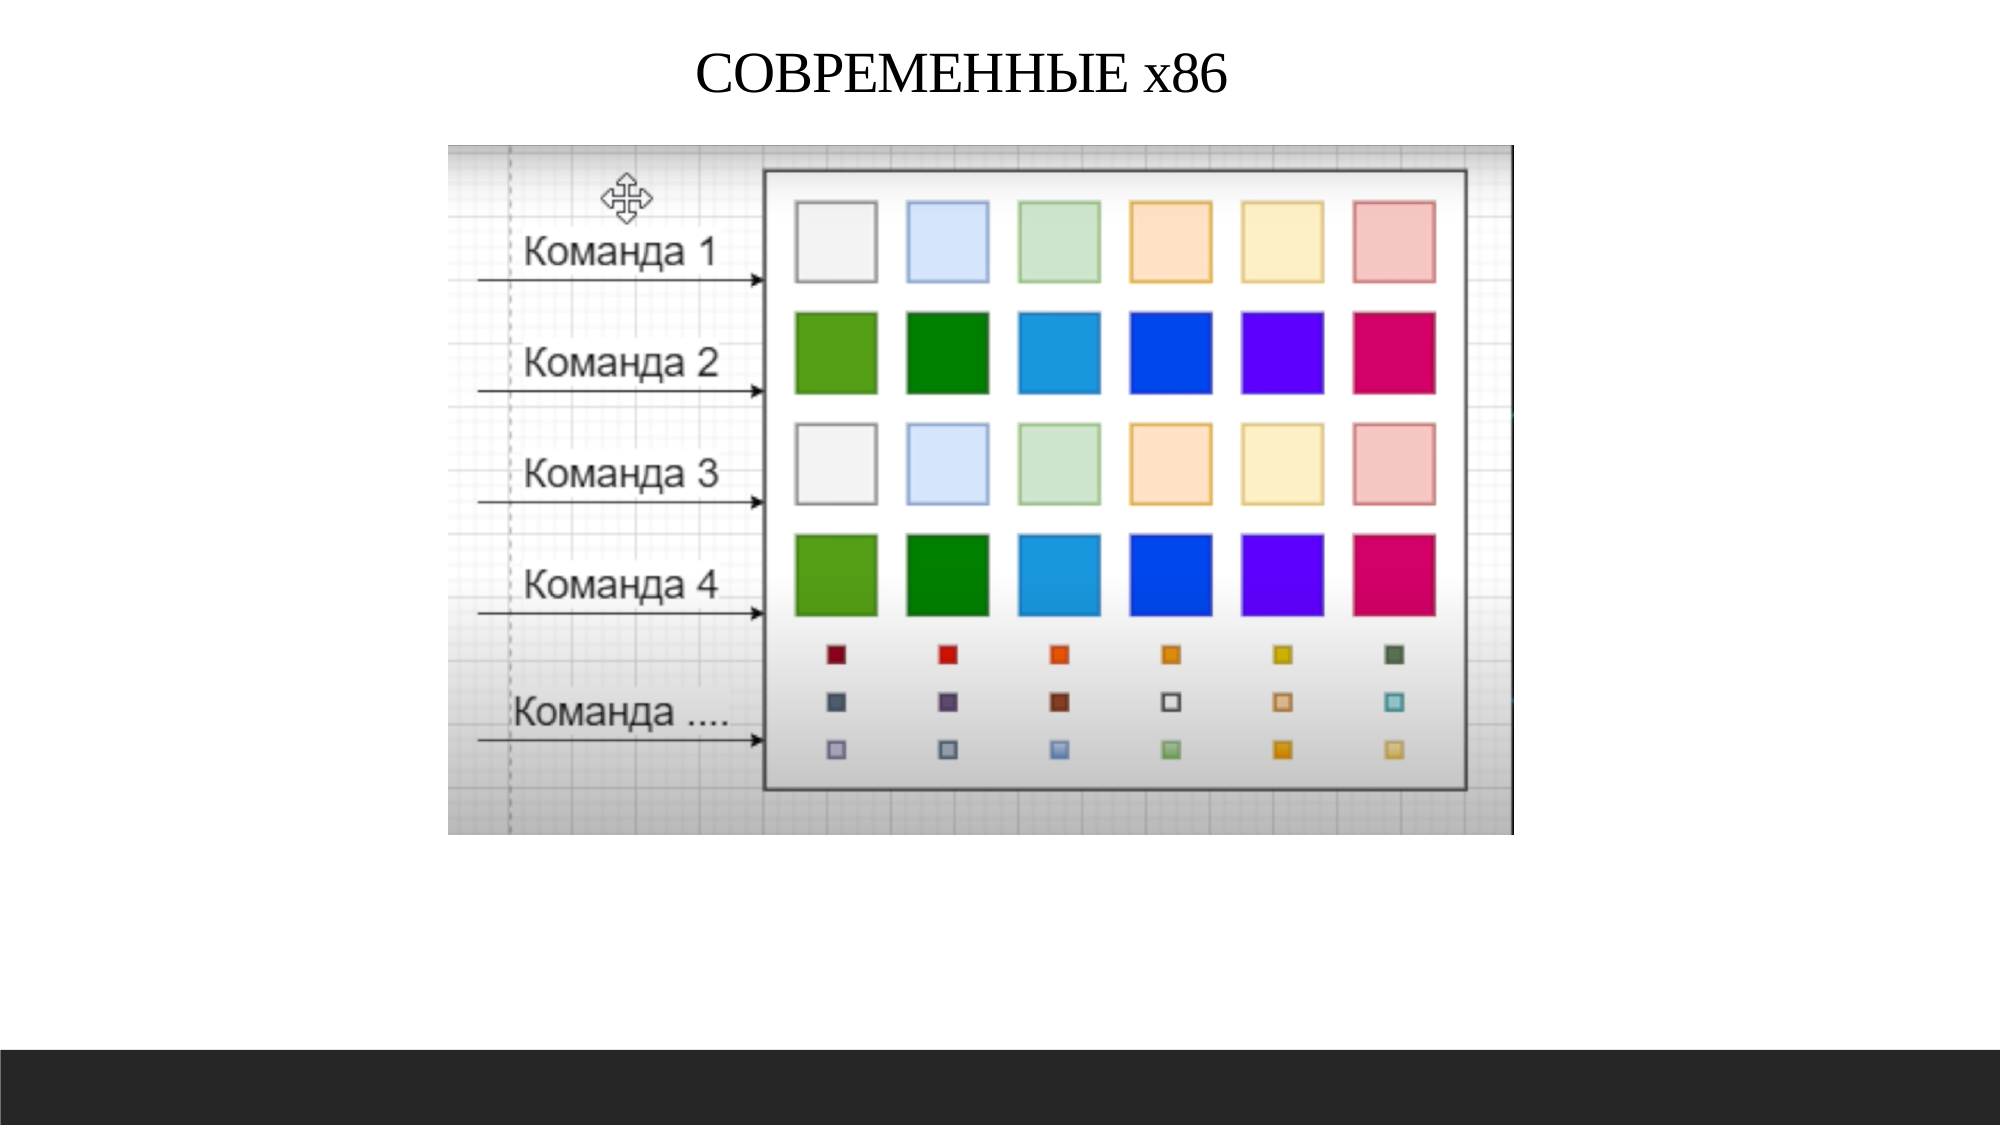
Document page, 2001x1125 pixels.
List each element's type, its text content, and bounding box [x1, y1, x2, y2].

picture [448, 144, 1514, 835]
text_box СОВРЕМЕННЫЕ x86 [681, 34, 1273, 128]
